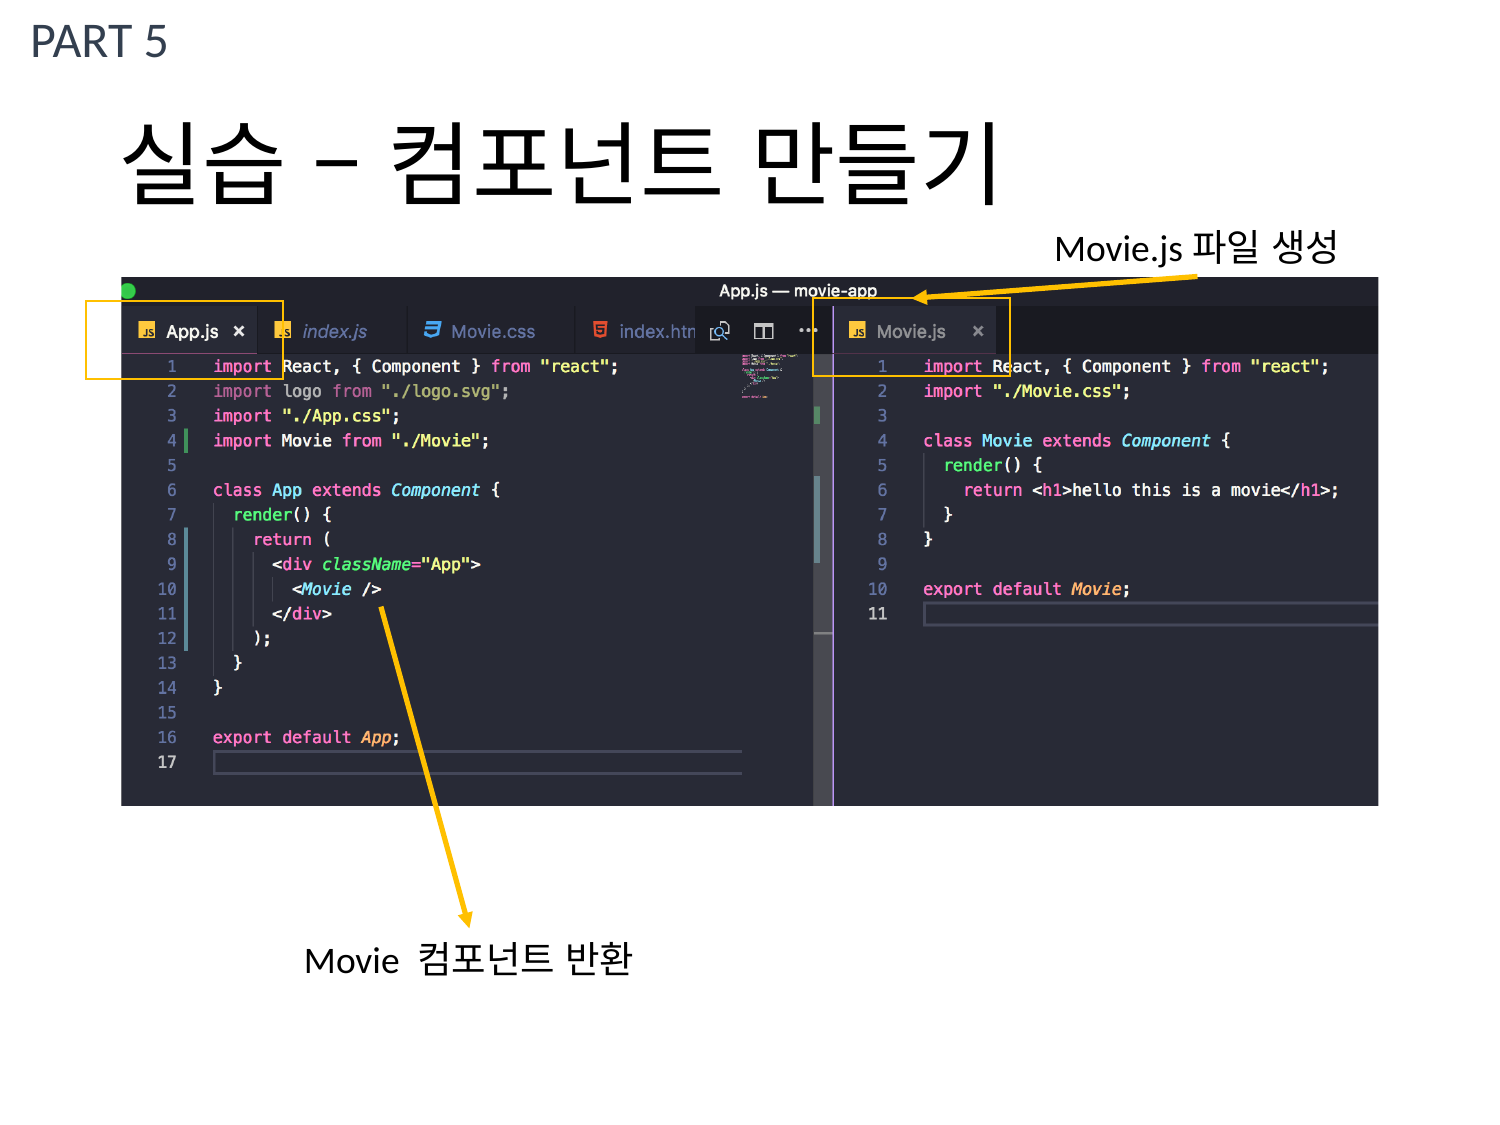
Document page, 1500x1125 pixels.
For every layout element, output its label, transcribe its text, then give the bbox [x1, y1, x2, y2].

picture [121, 277, 1379, 806]
text_box [85, 300, 121, 380]
text_box Movie.js파일 생성 [1039, 216, 1356, 277]
text_box PART 5 [15, 0, 184, 75]
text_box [911, 277, 1198, 299]
title 실습 – 컴포넌트 만들기 [103, 59, 1397, 278]
text_box Movie 컴포넌트 반환 [289, 928, 650, 988]
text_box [380, 606, 470, 929]
